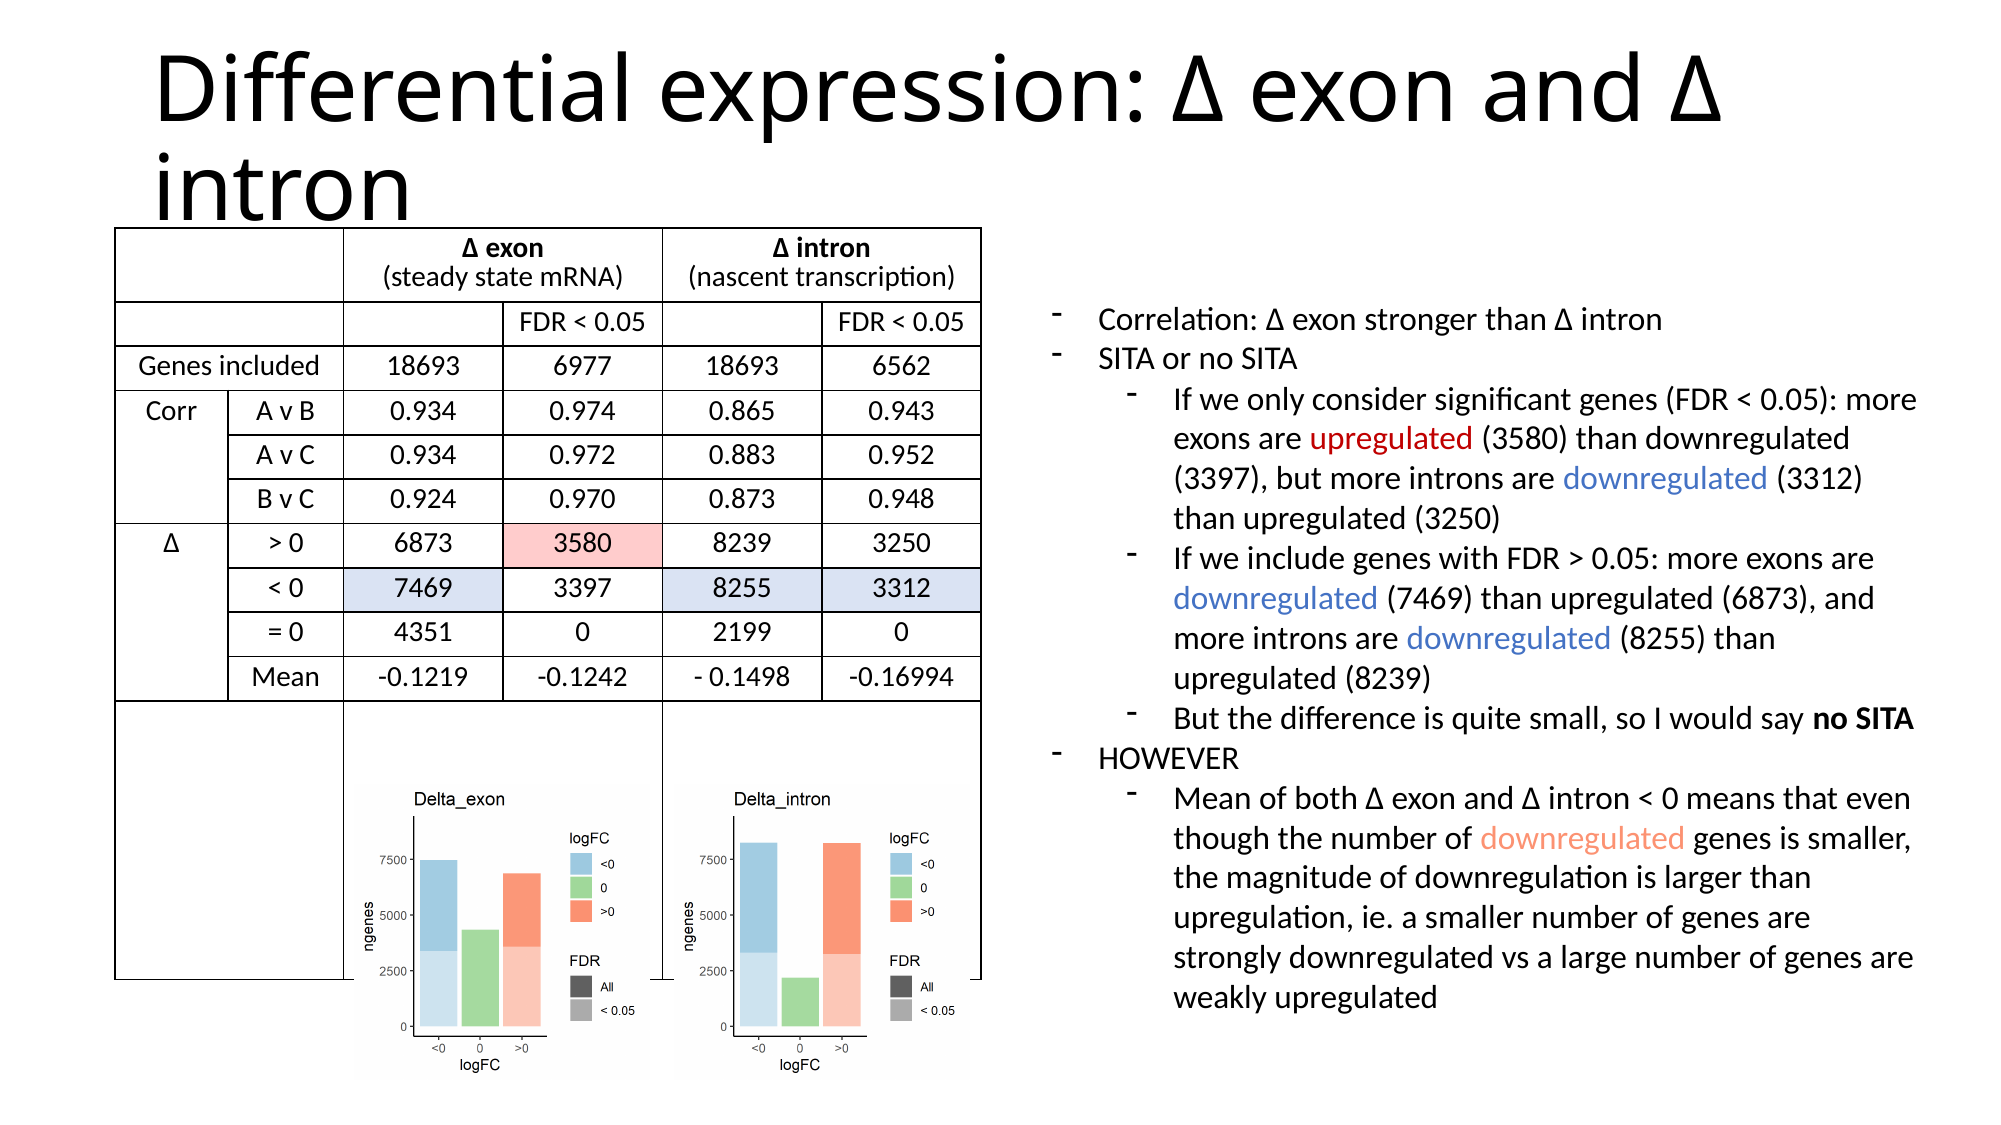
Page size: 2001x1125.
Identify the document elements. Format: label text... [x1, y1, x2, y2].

table_cell 0.924 [344, 480, 502, 523]
table_cell A v C [229, 436, 343, 478]
table_cell 0.948 [823, 480, 980, 523]
table_cell -0.1242 [504, 657, 662, 700]
table_cell [663, 702, 980, 979]
table_cell 0.883 [663, 436, 821, 478]
table_cell Corr [116, 391, 227, 523]
table_cell Δ [116, 524, 227, 700]
table_cell [344, 702, 662, 979]
table_cell 0.970 [504, 480, 662, 523]
table_cell 8255 [663, 569, 821, 611]
table_cell [116, 303, 343, 345]
table_cell 0.943 [823, 391, 980, 434]
table_cell 0.934 [344, 436, 502, 478]
table_cell 2199 [663, 613, 821, 656]
table_cell 0.873 [663, 480, 821, 523]
table_cell A v B [229, 391, 343, 434]
table_cell FDR < 0.05 [823, 303, 980, 345]
table_cell -0.1219 [344, 657, 502, 700]
table_cell 0 [504, 613, 662, 656]
table_cell 0.972 [504, 436, 662, 478]
table_cell 0.934 [344, 391, 502, 434]
table_cell 4351 [344, 613, 502, 656]
table_cell 0.974 [504, 391, 662, 434]
table_cell 0.865 [663, 391, 821, 434]
table_cell 3397 [504, 569, 662, 611]
picture [354, 784, 650, 1080]
table_cell 3580 [504, 524, 662, 567]
table_cell Genes included [116, 347, 343, 390]
table_cell FDR < 0.05 [504, 303, 662, 345]
table_cell 0.952 [823, 436, 980, 478]
table_header [116, 229, 343, 301]
table_cell B v C [229, 480, 343, 523]
title Differential expression: Δ exon and Δ intron [137, 32, 1863, 250]
table_cell Mean [229, 657, 343, 700]
table_cell 0 [823, 613, 980, 656]
table_cell = 0 [229, 613, 343, 656]
text_box Correlation: Δ exon stronger than Δ intron SITA or no SITA If we only consider significant genes (FDR < 0.05): more exons are upregulated (3580) than downregulated (3397), but more introns are downregulated (3312) than upregulated (3250) If we include genes with FDR > 0.05: more exons are downregulated (7469) than upregulated (6873), and more introns are downregulated (8255) than upregulated (8239) But the difference is quite small, so I would say no SITA HOWEVER Mean of both Δ exon and Δ intron < 0 means that even though the number of downregulated genes is smaller, the magnitude of downregulation is larger than upregulation, ie. a smaller number of genes are strongly downregulated vs a large number of genes are weakly upregulated [1036, 289, 1937, 1023]
picture [674, 784, 970, 1080]
table_cell > 0 [229, 524, 343, 567]
table_cell -0.16994 [823, 657, 980, 700]
table_header Δ intron (nascent transcription) [663, 229, 980, 301]
table_cell 3250 [823, 524, 980, 567]
table_cell 18693 [344, 347, 502, 390]
table_cell 6977 [504, 347, 662, 390]
table_cell 7469 [344, 569, 502, 611]
table_cell 8239 [663, 524, 821, 567]
table_cell 18693 [663, 347, 821, 390]
table_cell [344, 303, 502, 345]
table_cell 6562 [823, 347, 980, 390]
table_header Δ exon (steady state mRNA) [344, 229, 662, 301]
table_cell [663, 303, 821, 345]
table_cell 3312 [823, 569, 980, 611]
table_cell [116, 702, 343, 979]
table_cell 6873 [344, 524, 502, 567]
table_cell - 0.1498 [663, 657, 821, 700]
table_cell < 0 [229, 569, 343, 611]
